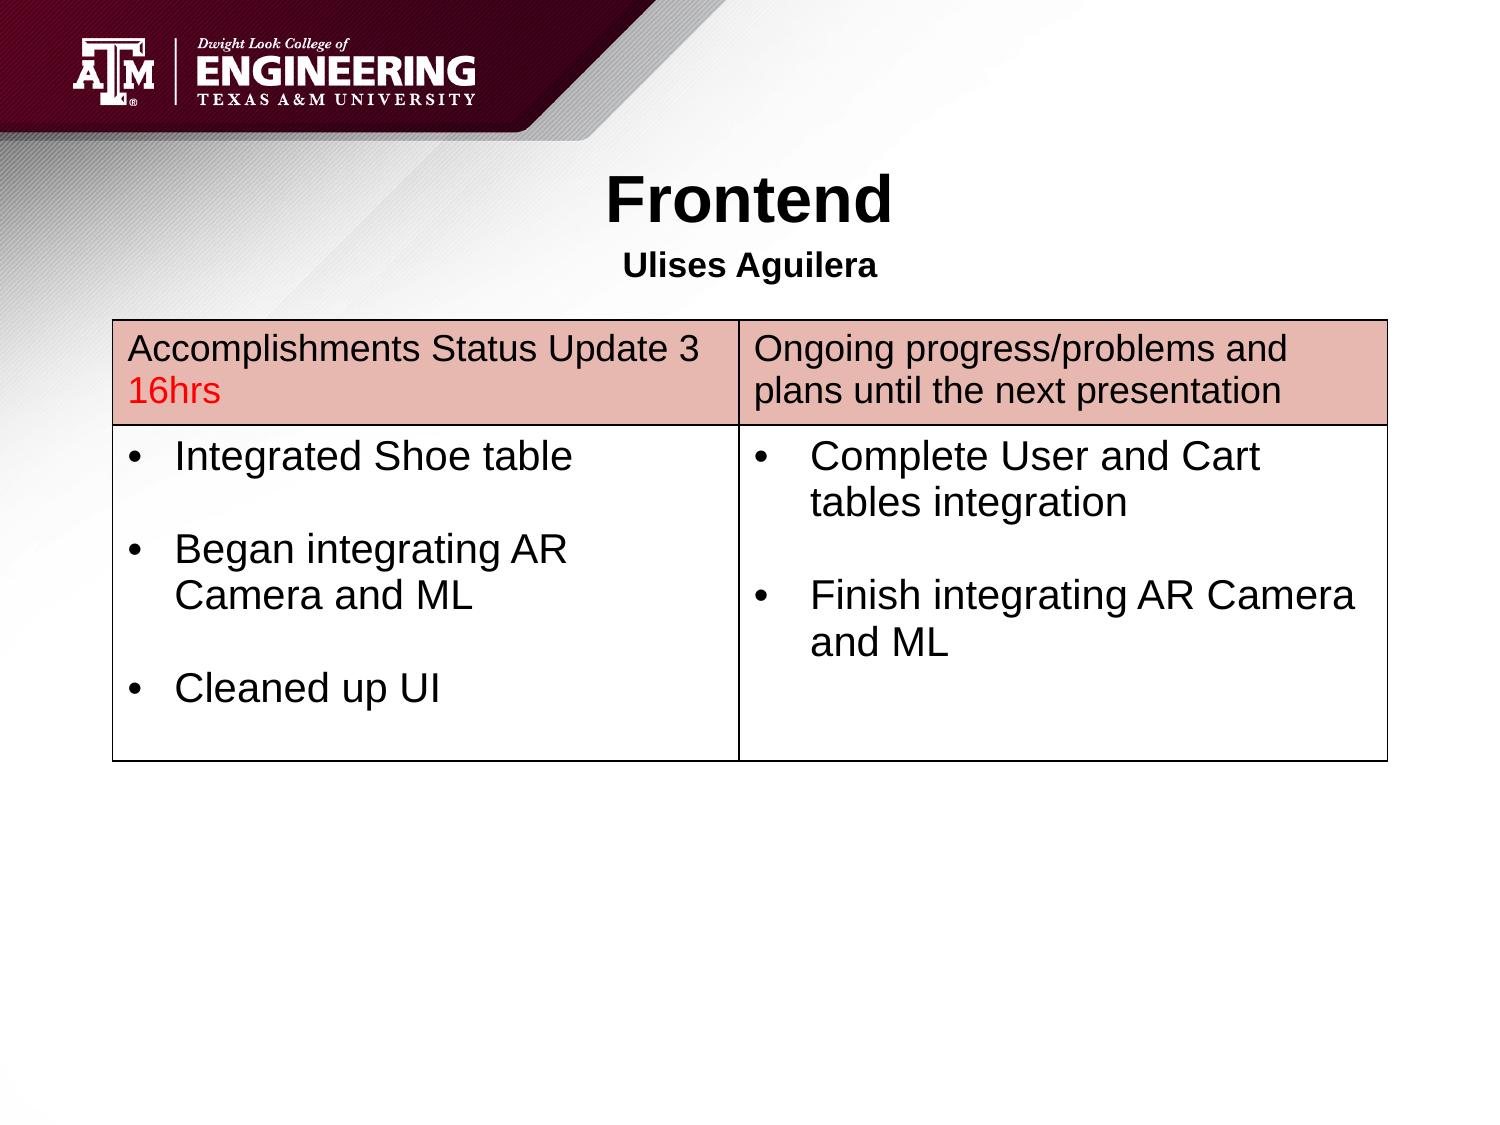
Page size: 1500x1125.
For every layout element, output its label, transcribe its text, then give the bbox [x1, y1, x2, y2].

table_cell Integrated Shoe table Began integrating AR Camera and ML Cleaned up UI [113, 426, 738, 760]
table_header Ongoing progress/problems and plans until the next presentation [740, 321, 1387, 424]
picture [0, 0, 1500, 1125]
table_cell Complete User and Cart tables integration Finish integrating AR Camera and ML [740, 426, 1387, 760]
title Frontend Ulises Aguilera [75, 148, 1425, 281]
table_header Accomplishments Status Update 3 16hrs [113, 321, 738, 424]
